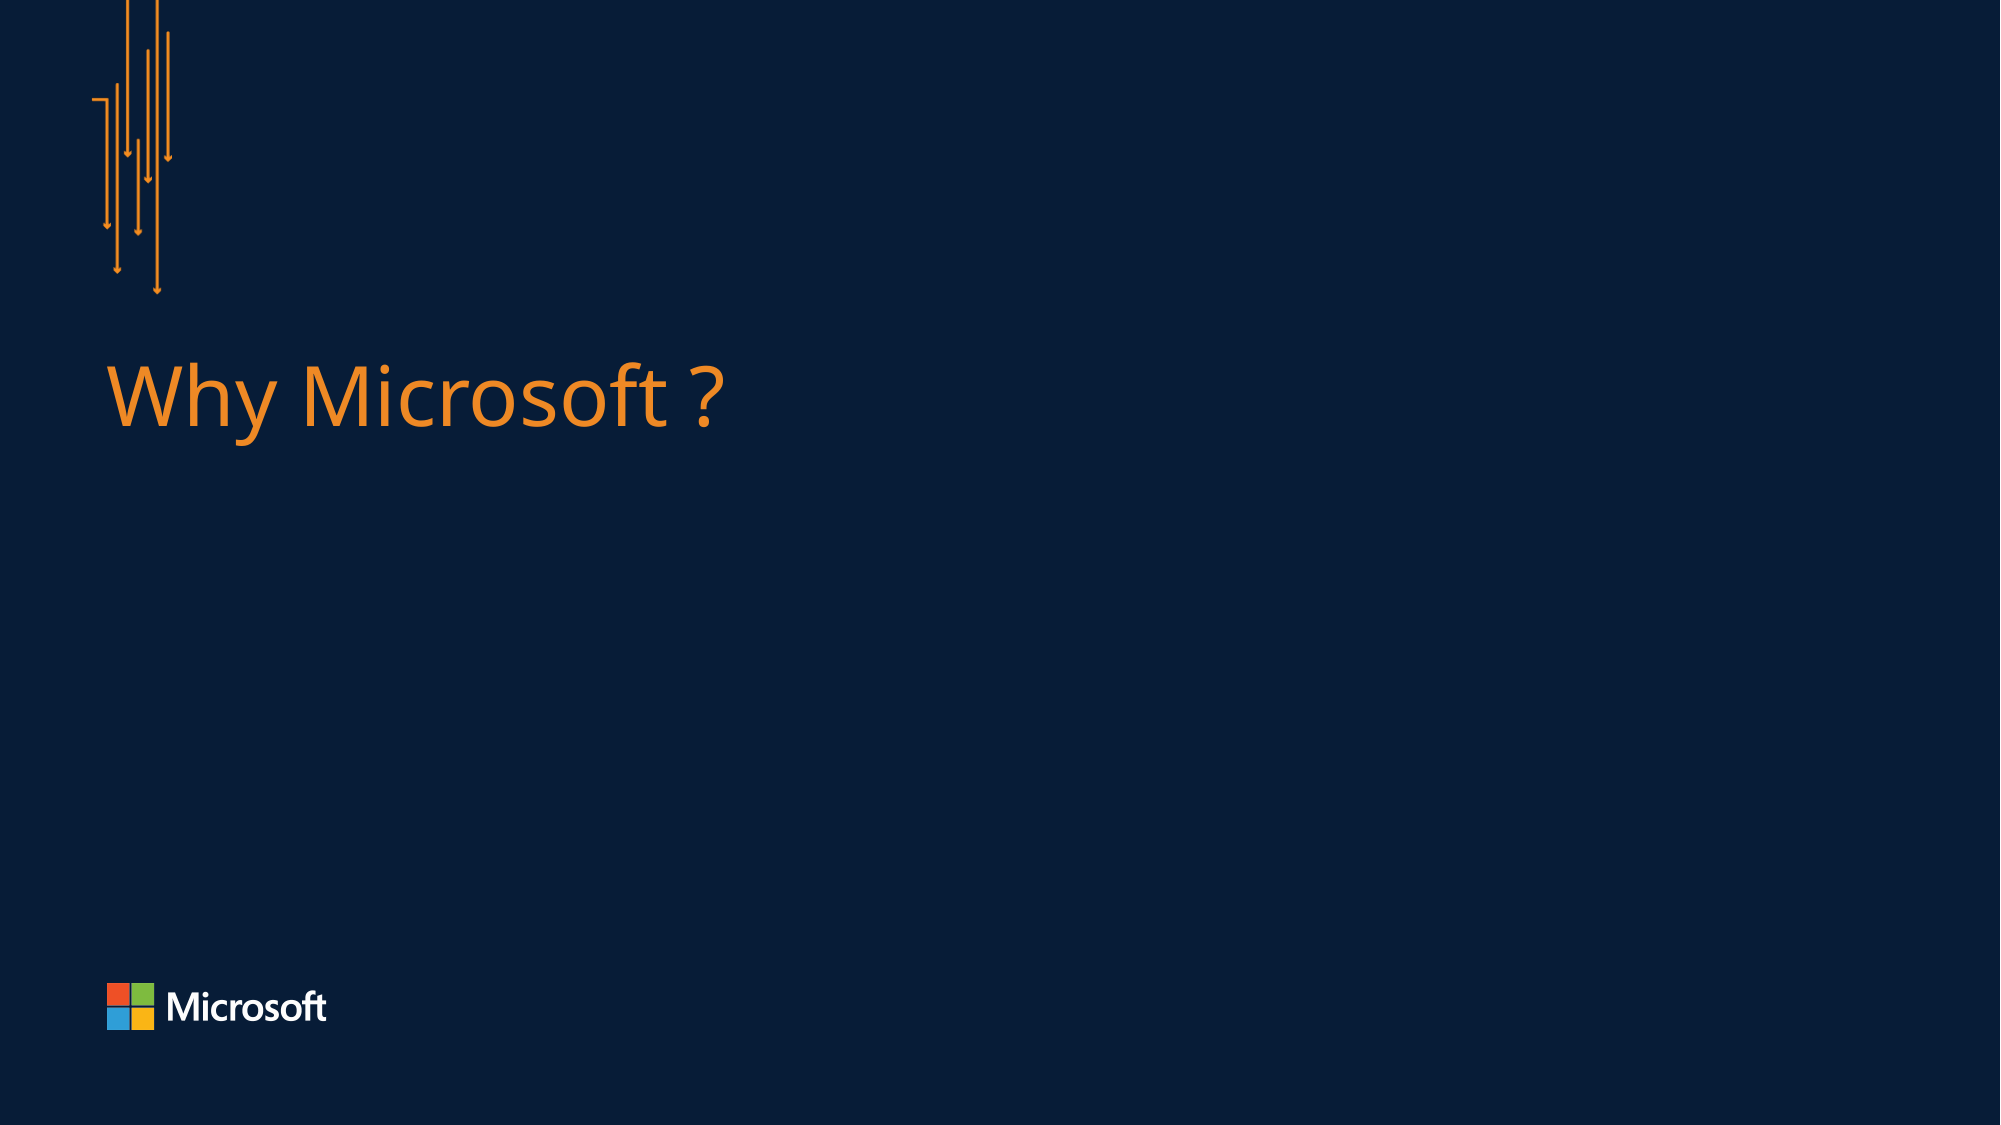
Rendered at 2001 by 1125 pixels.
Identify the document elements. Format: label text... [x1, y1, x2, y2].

picture [91, 0, 172, 295]
picture [107, 982, 327, 1030]
list Why Microsoft ? [106, 346, 1932, 710]
